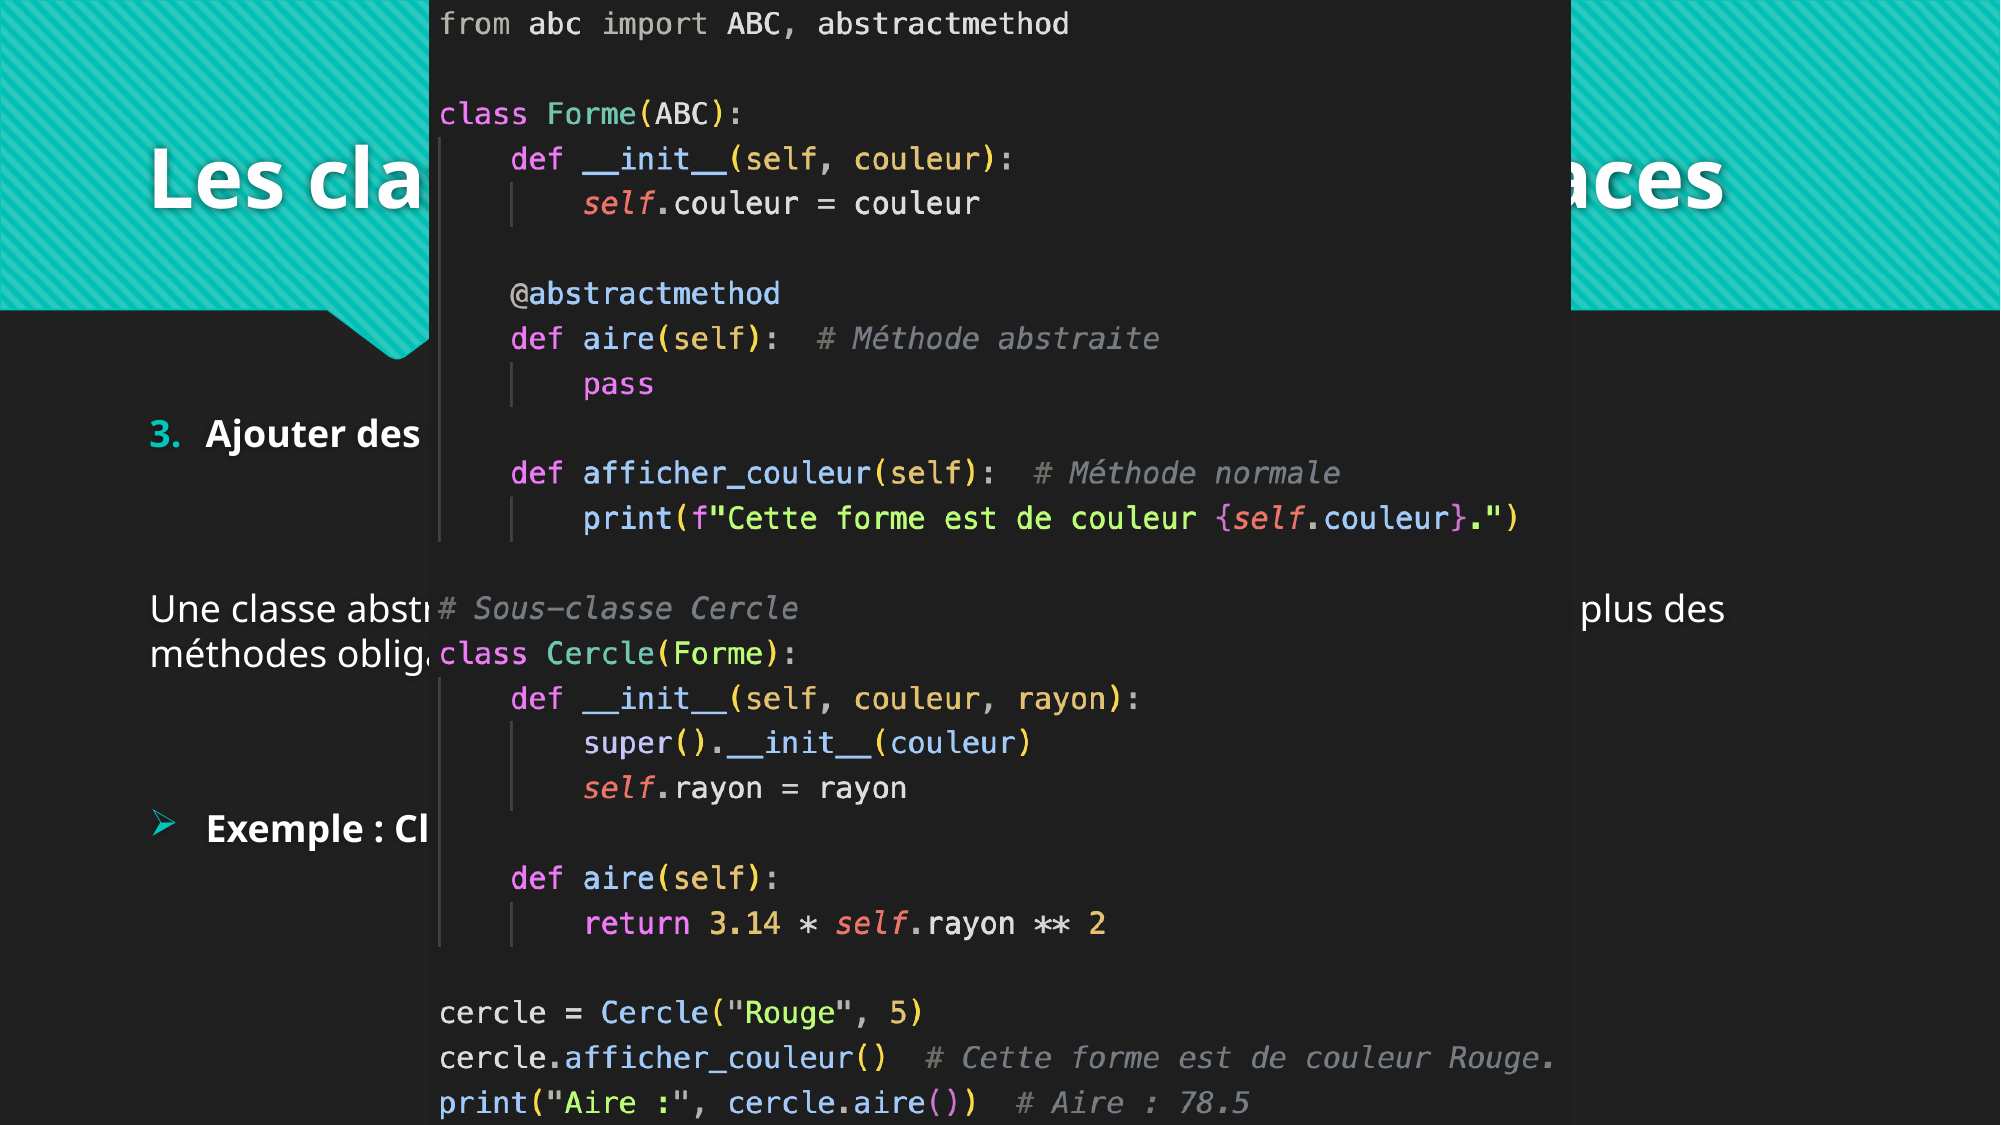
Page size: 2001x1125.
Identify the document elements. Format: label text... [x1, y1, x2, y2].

title Les classes abstraites et les interfaces [1571, 73, 1868, 233]
list Ajouter des méthodes normales aux classes abstraites Une classe abstraite peut contenir des méthodes normales (non abstraites), en plus des méthodes obligatoires (@abstractmethod). Exemple : Classe Forme avec une méthode concrète [134, 364, 429, 962]
title Les classes abstraites et les interfaces [132, 73, 429, 233]
picture [429, 0, 1571, 1125]
list Ajouter des méthodes normales aux classes abstraites Une classe abstraite peut contenir des méthodes normales (non abstraites), en plus des méthodes obligatoires (@abstractmethod). Exemple : Classe Forme avec une méthode concrète [1571, 364, 1866, 962]
